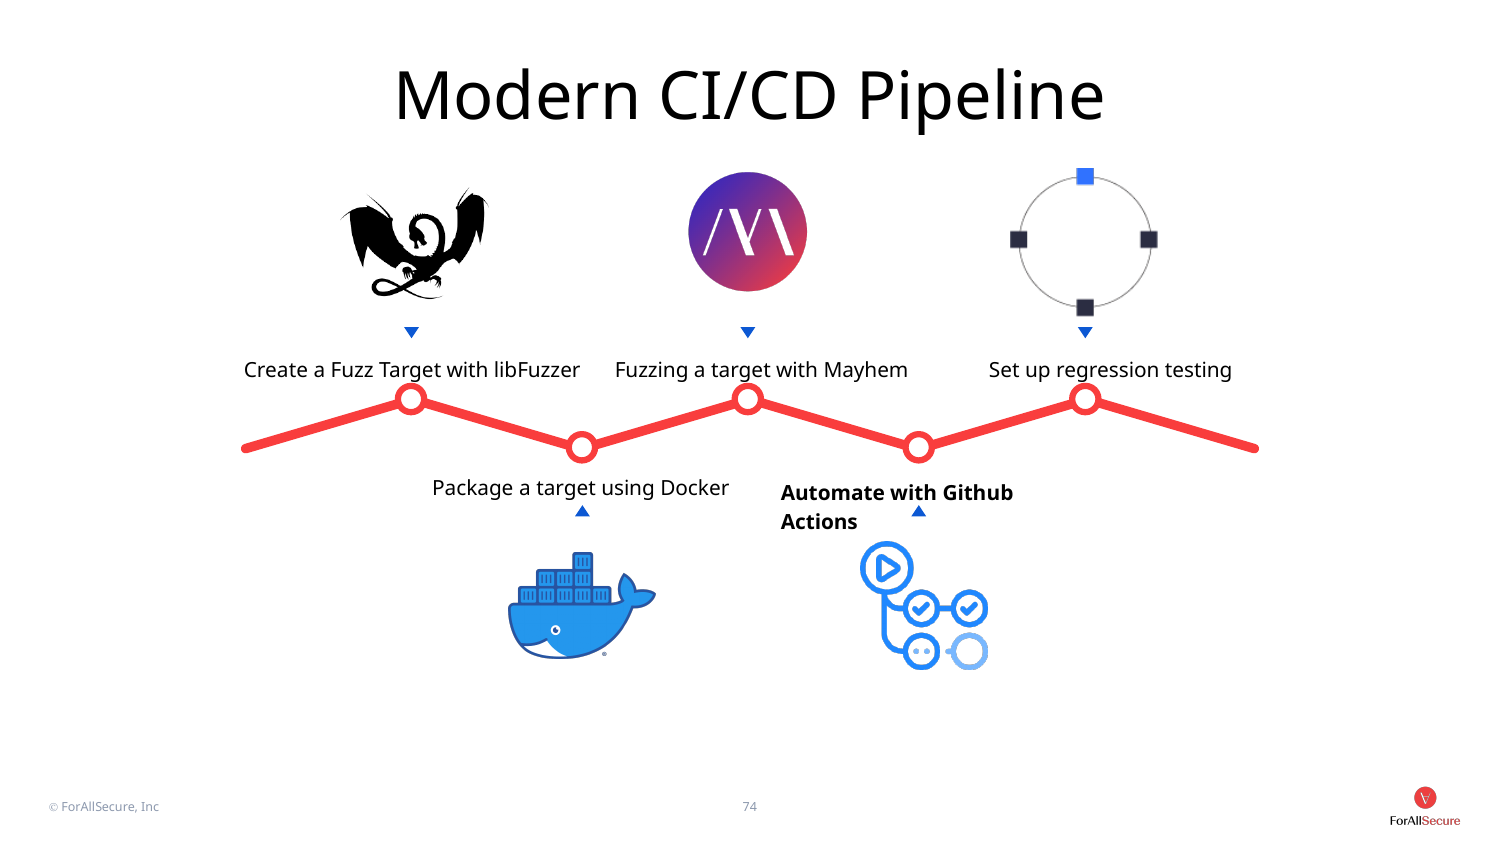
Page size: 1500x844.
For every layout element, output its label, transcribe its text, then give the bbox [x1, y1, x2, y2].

text_box [734, 385, 761, 413]
text_box [759, 397, 907, 451]
text_box [568, 434, 596, 461]
text_box Automate with Github Actions [765, 461, 1082, 507]
picture [1009, 168, 1159, 317]
text_box [911, 505, 927, 517]
picture [1387, 786, 1463, 826]
text_box Fuzzing a target with Mayhem [600, 338, 927, 384]
text_box [1077, 327, 1093, 339]
text_box Package a target using Docker [404, 456, 745, 502]
picture [340, 168, 489, 317]
picture [685, 168, 814, 305]
text_box [1096, 397, 1259, 454]
text_box [594, 399, 738, 450]
text_box Create a Fuzz Target with libFuzzer [228, 338, 600, 384]
picture [507, 552, 657, 659]
text_box [1072, 385, 1099, 413]
picture [859, 541, 988, 670]
text_box [575, 505, 590, 517]
text_box [740, 327, 756, 339]
text_box [397, 385, 425, 413]
text_box [241, 399, 401, 454]
text_box [404, 327, 419, 339]
text_box Set up regression testing [969, 338, 1252, 384]
text_box [905, 434, 932, 461]
text_box [931, 398, 1075, 451]
title Modern CI/CD Pipeline [75, 37, 1425, 142]
text_box [422, 398, 570, 451]
